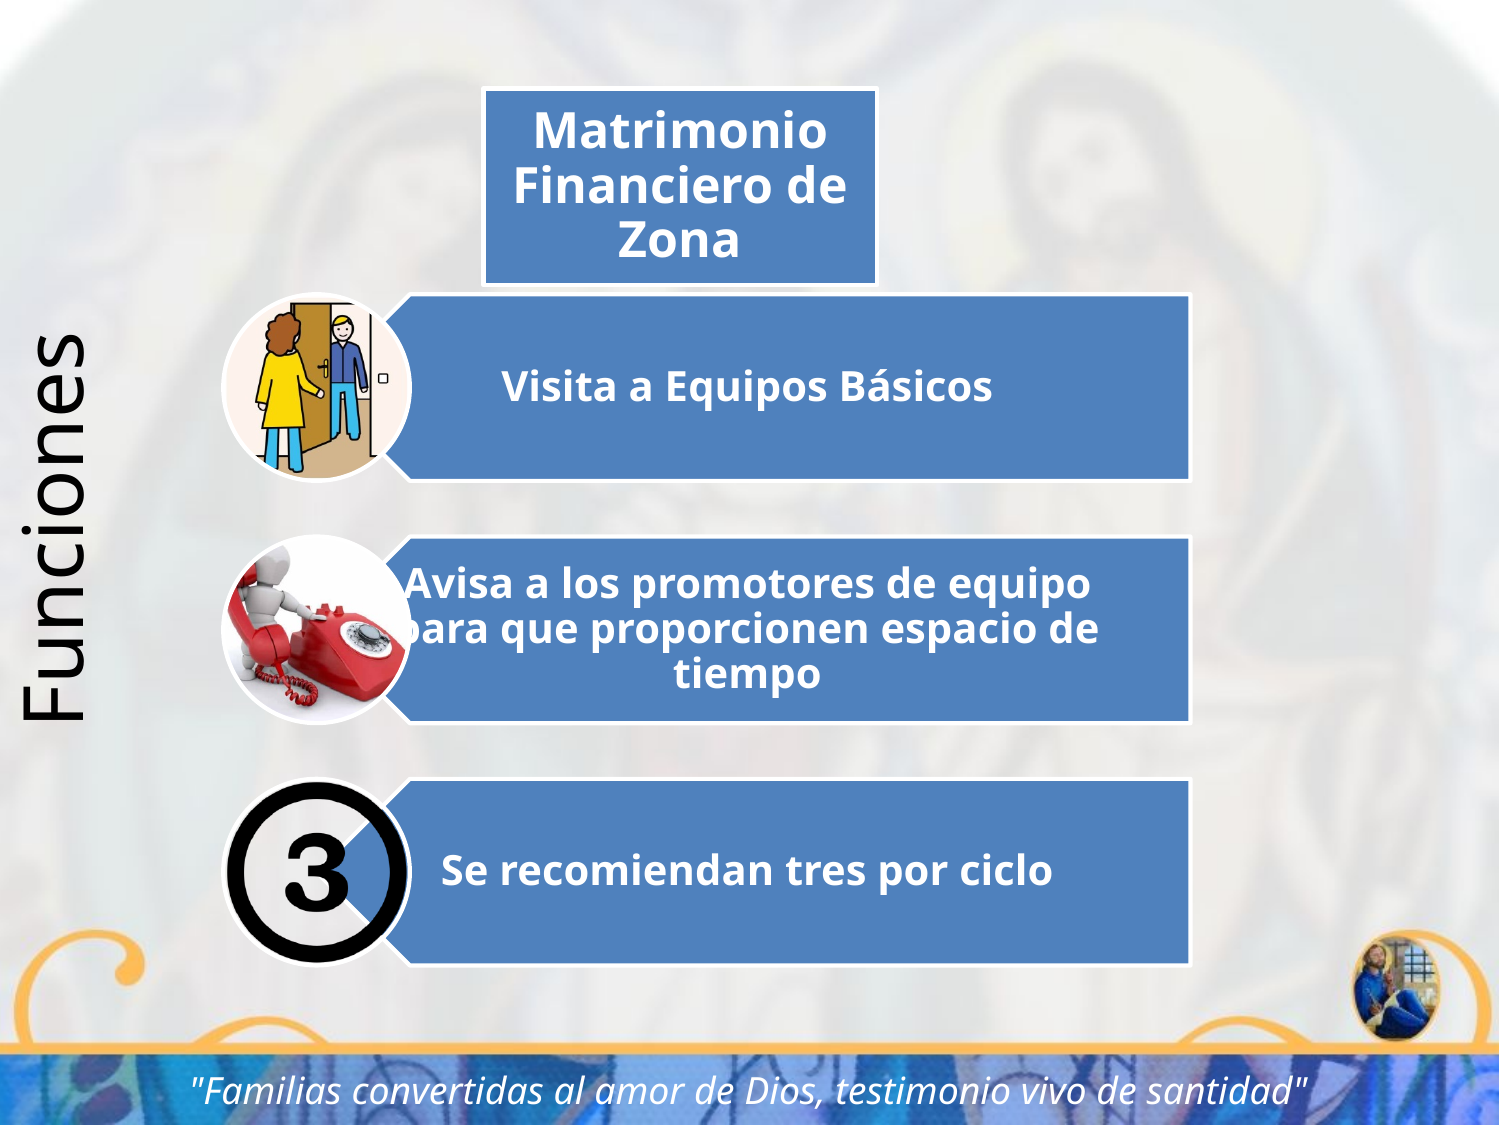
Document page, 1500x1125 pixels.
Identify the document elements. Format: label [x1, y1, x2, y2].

picture [0, 0, 1499, 1125]
text_box [421, 88, 939, 286]
text_box [49, 293, 1365, 966]
